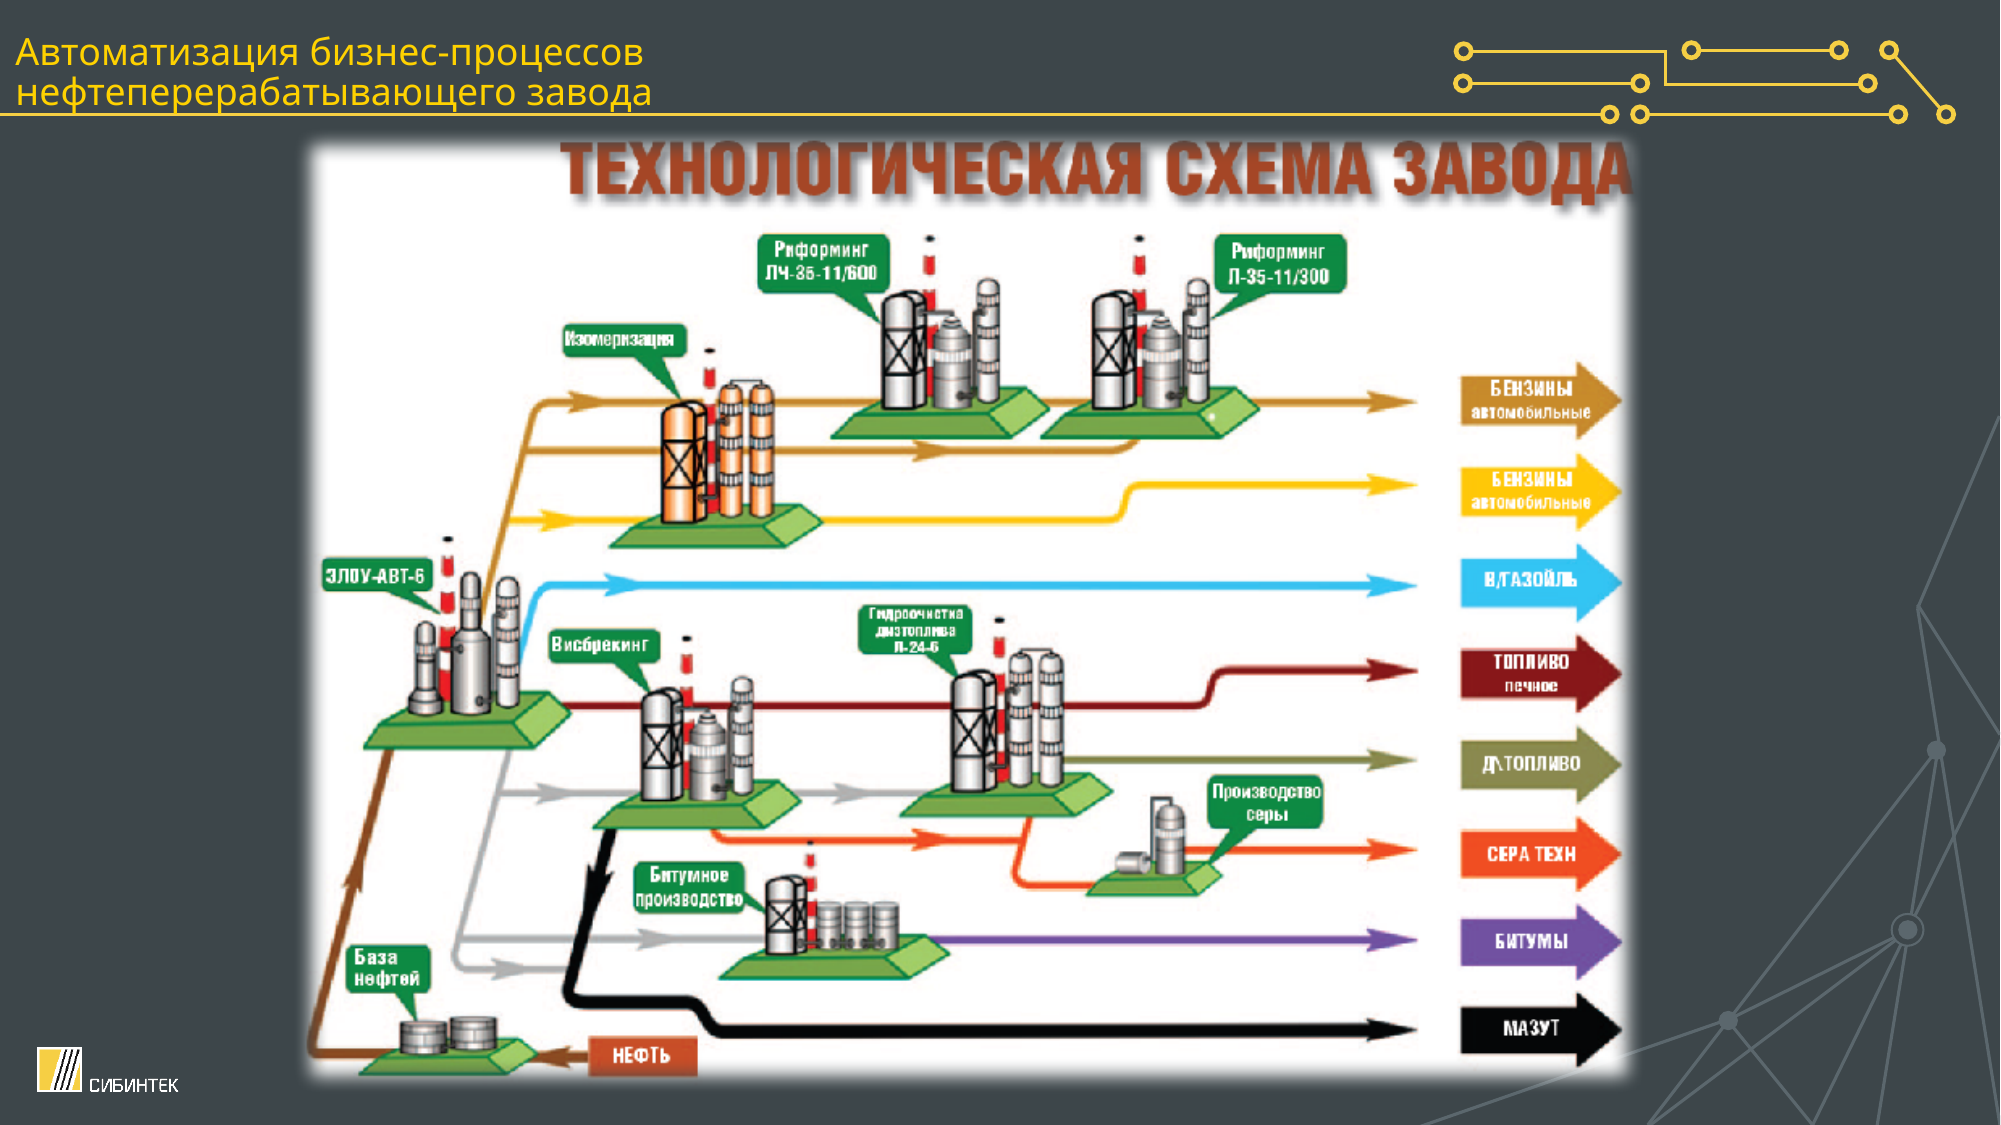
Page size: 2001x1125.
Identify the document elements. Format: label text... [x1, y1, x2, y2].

picture [294, 127, 1645, 1094]
picture [37, 1047, 179, 1092]
text_box Автоматизация бизнес-процессов нефтеперерабатывающего завода [0, 46, 1726, 101]
